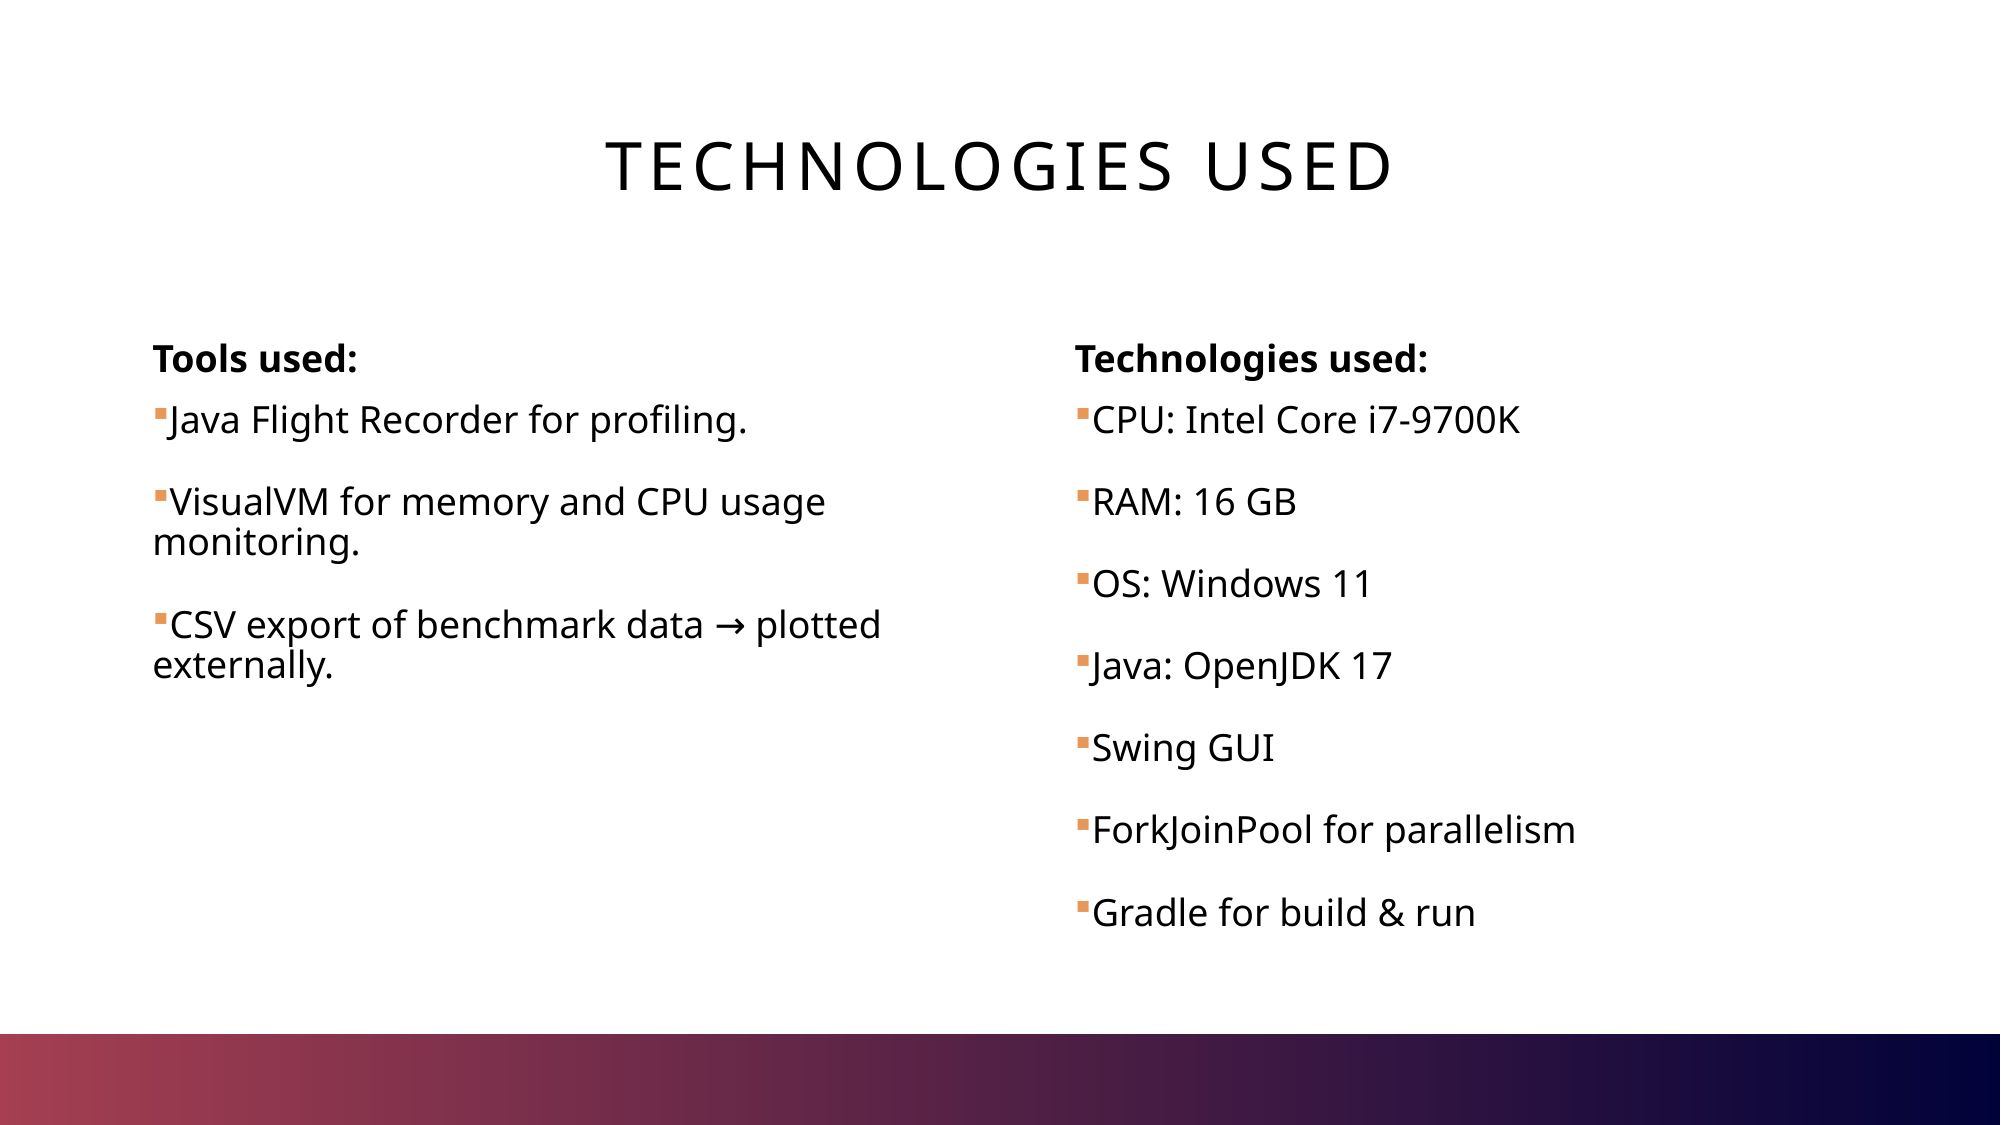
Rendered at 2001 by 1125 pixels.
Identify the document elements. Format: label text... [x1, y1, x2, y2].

list Technologies used: CPU: Intel Core i7-9700K RAM: 16 GB OS: Windows 11 Java: OpenJDK 17 Swing GUI ForkJoinPool for parallelism Gradle for build & run [1059, 332, 1863, 1011]
title Technologies Used [137, 60, 1863, 278]
list Tools used: Java Flight Recorder for profiling. VisualVM for memory and CPU usage monitoring. CSV export of benchmark data → plotted externally. [137, 332, 994, 1011]
text_box [0, 1033, 2000, 1125]
